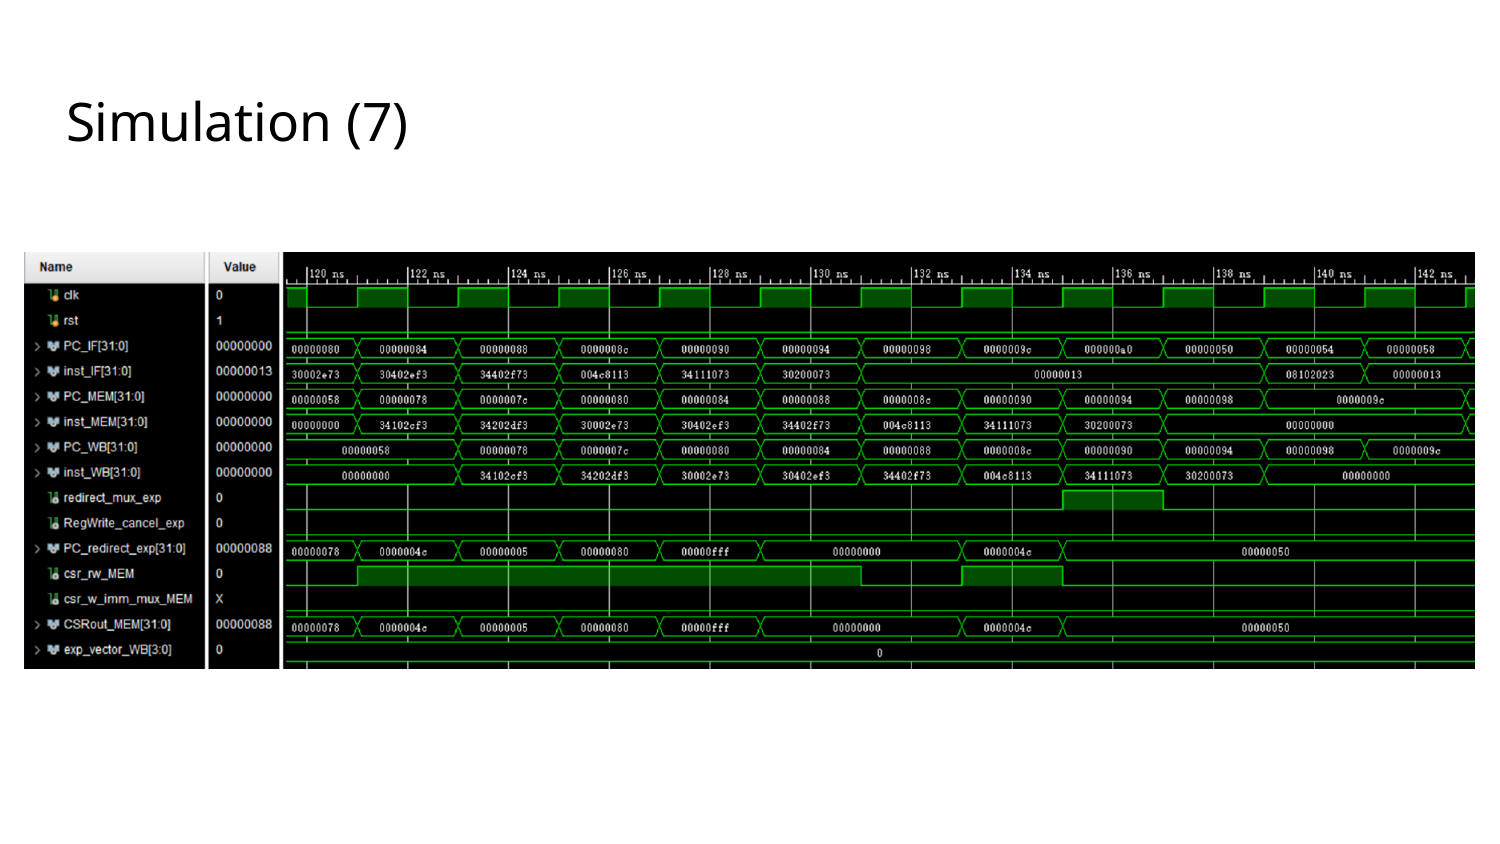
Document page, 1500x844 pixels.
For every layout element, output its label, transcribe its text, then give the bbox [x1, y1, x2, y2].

text_box Simulation (7) [51, 72, 1449, 167]
picture [24, 252, 1476, 669]
